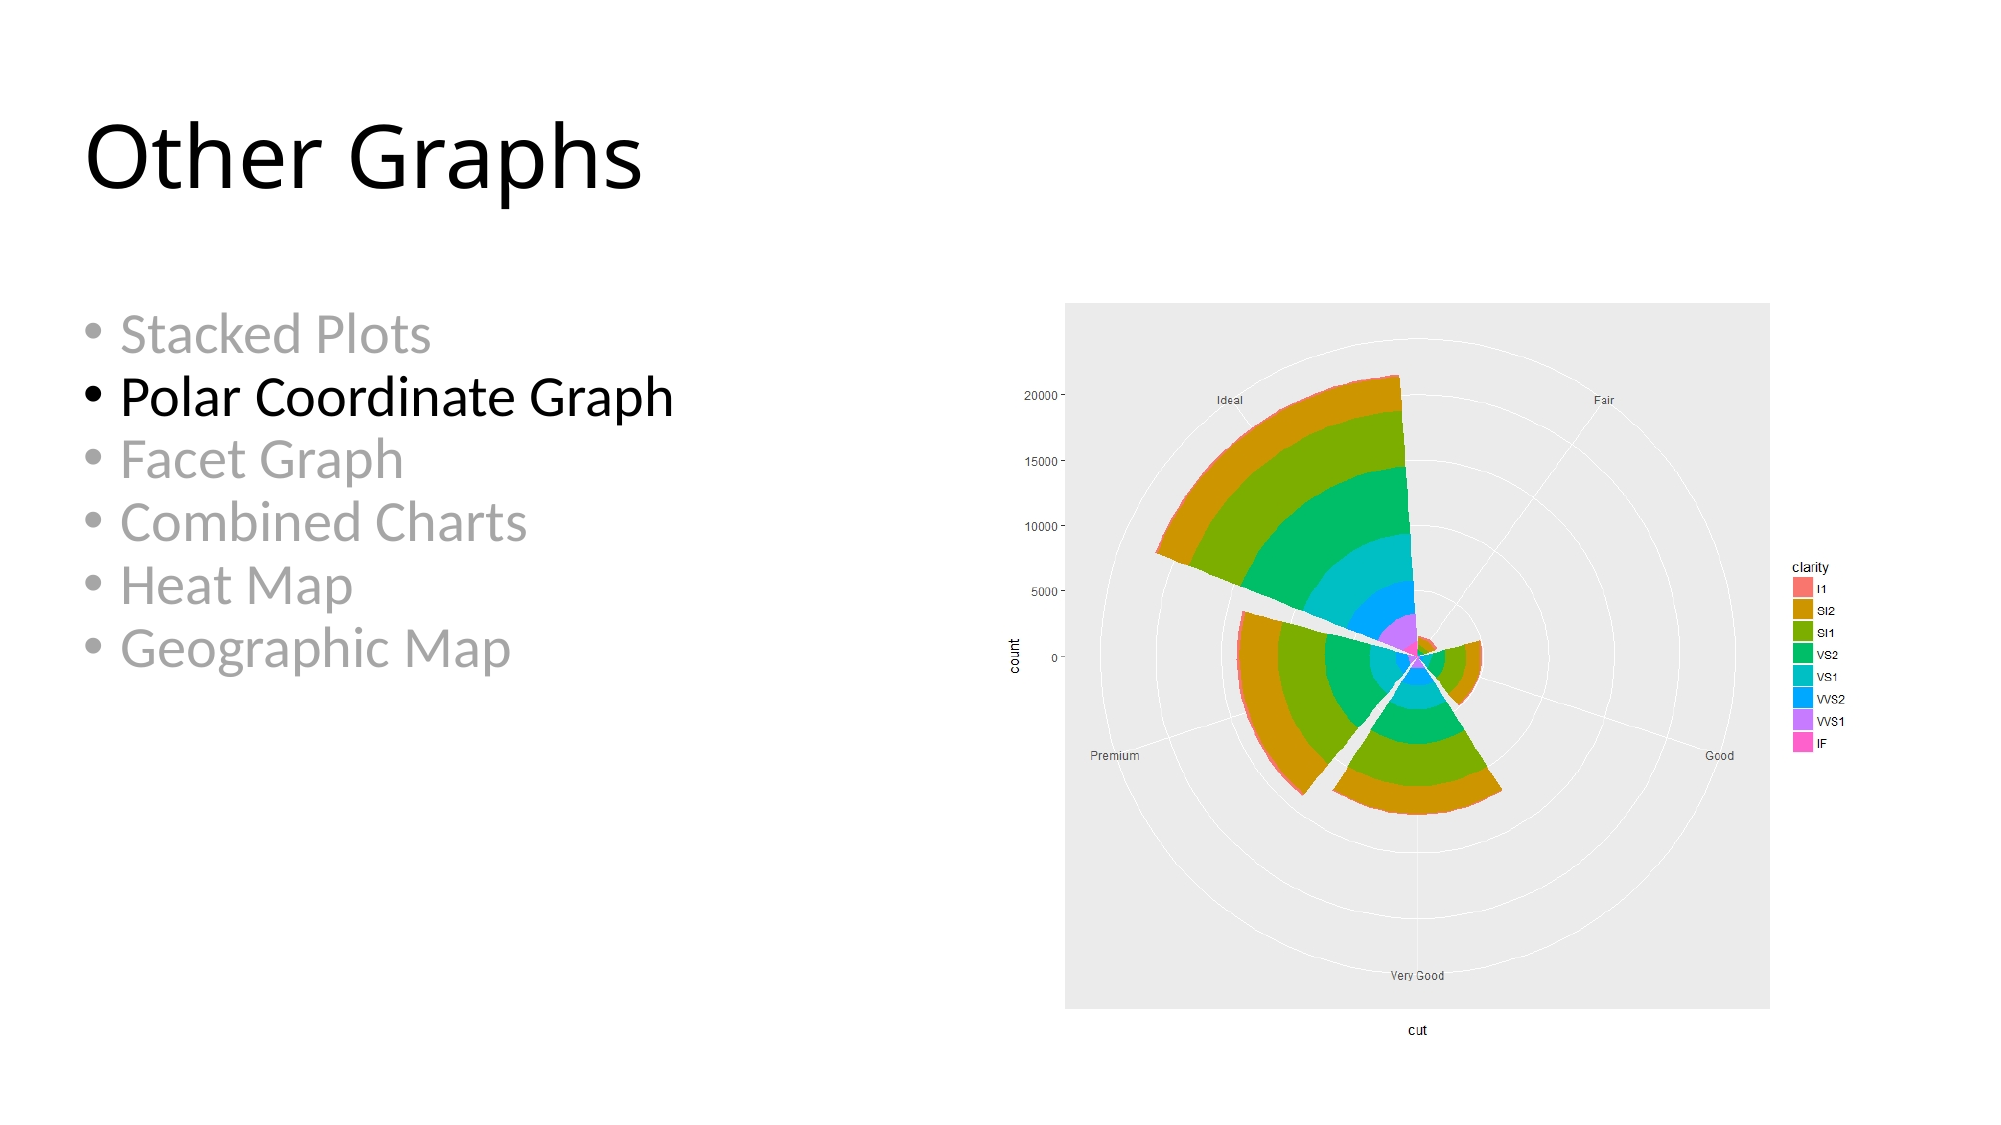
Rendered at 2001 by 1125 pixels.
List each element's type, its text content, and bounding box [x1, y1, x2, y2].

title Other Graphs [68, 97, 1932, 223]
picture [999, 287, 1859, 1050]
list Stacked Plots Polar Coordinate Graph Facet Graph Combined Charts Heat Map Geographic Map [68, 287, 917, 1000]
